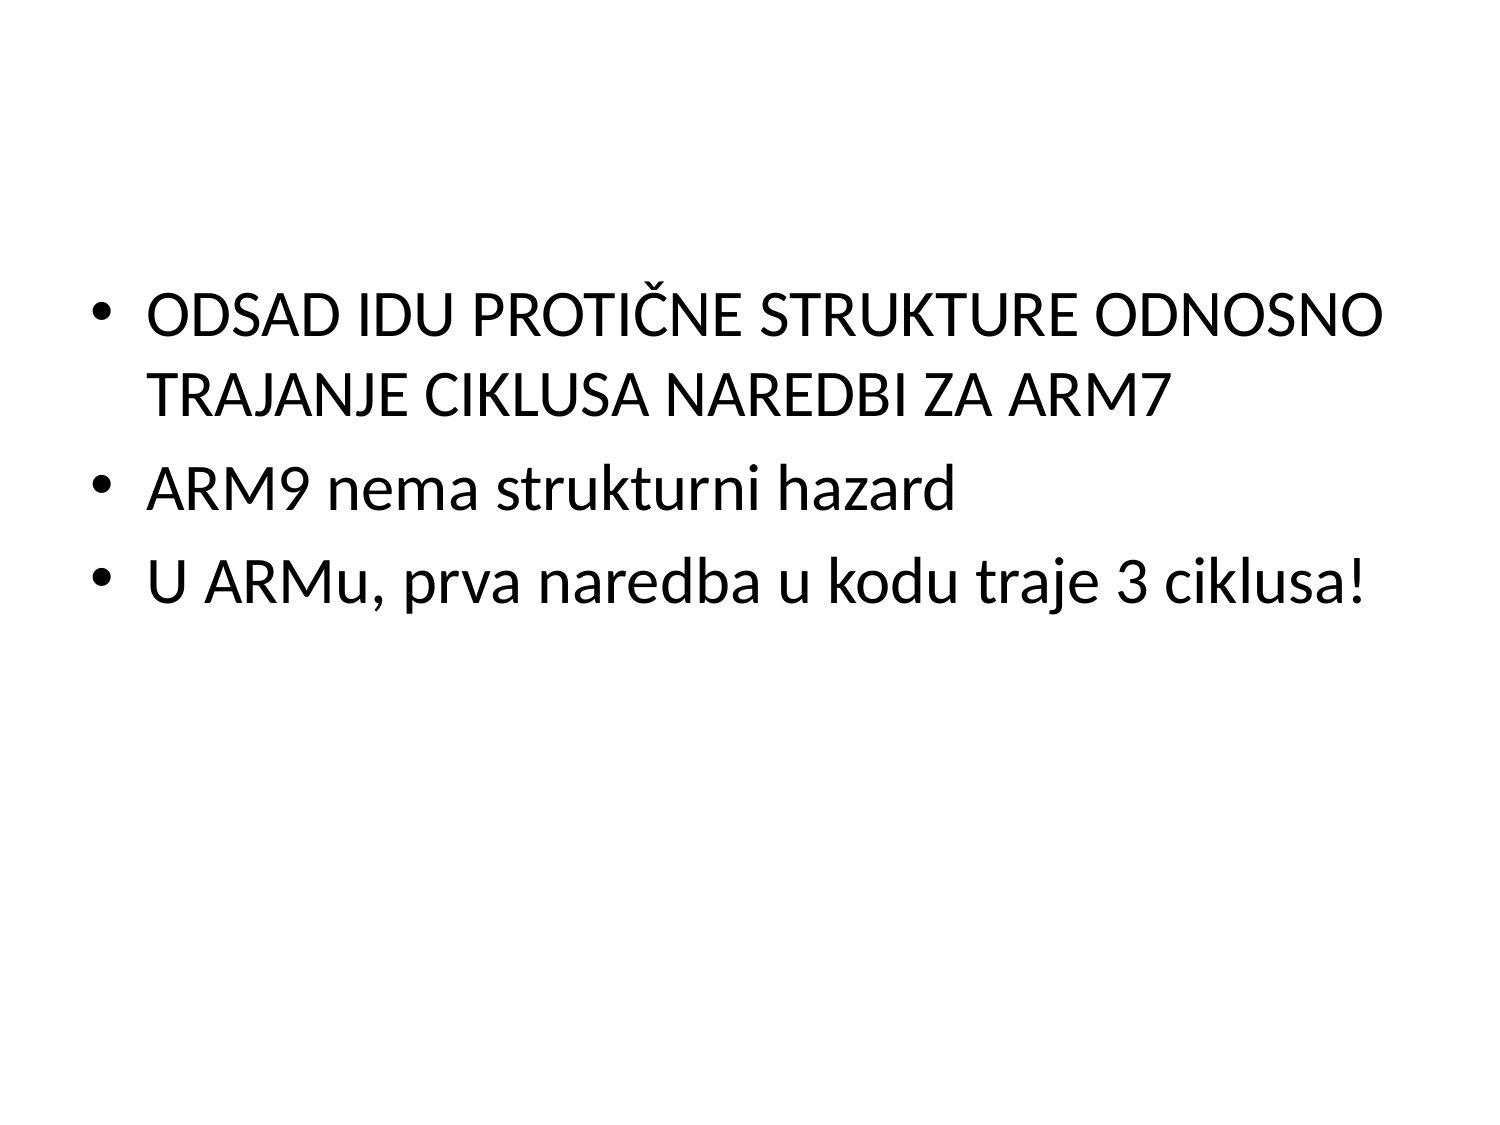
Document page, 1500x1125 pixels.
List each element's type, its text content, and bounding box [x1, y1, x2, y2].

list ODSAD IDU PROTIČNE STRUKTURE ODNOSNO TRAJANJE CIKLUSA NAREDBI ZA ARM7 ARM9 nema strukturni hazard U ARMu, prva naredba u kodu traje 3 ciklusa! [75, 262, 1425, 1005]
